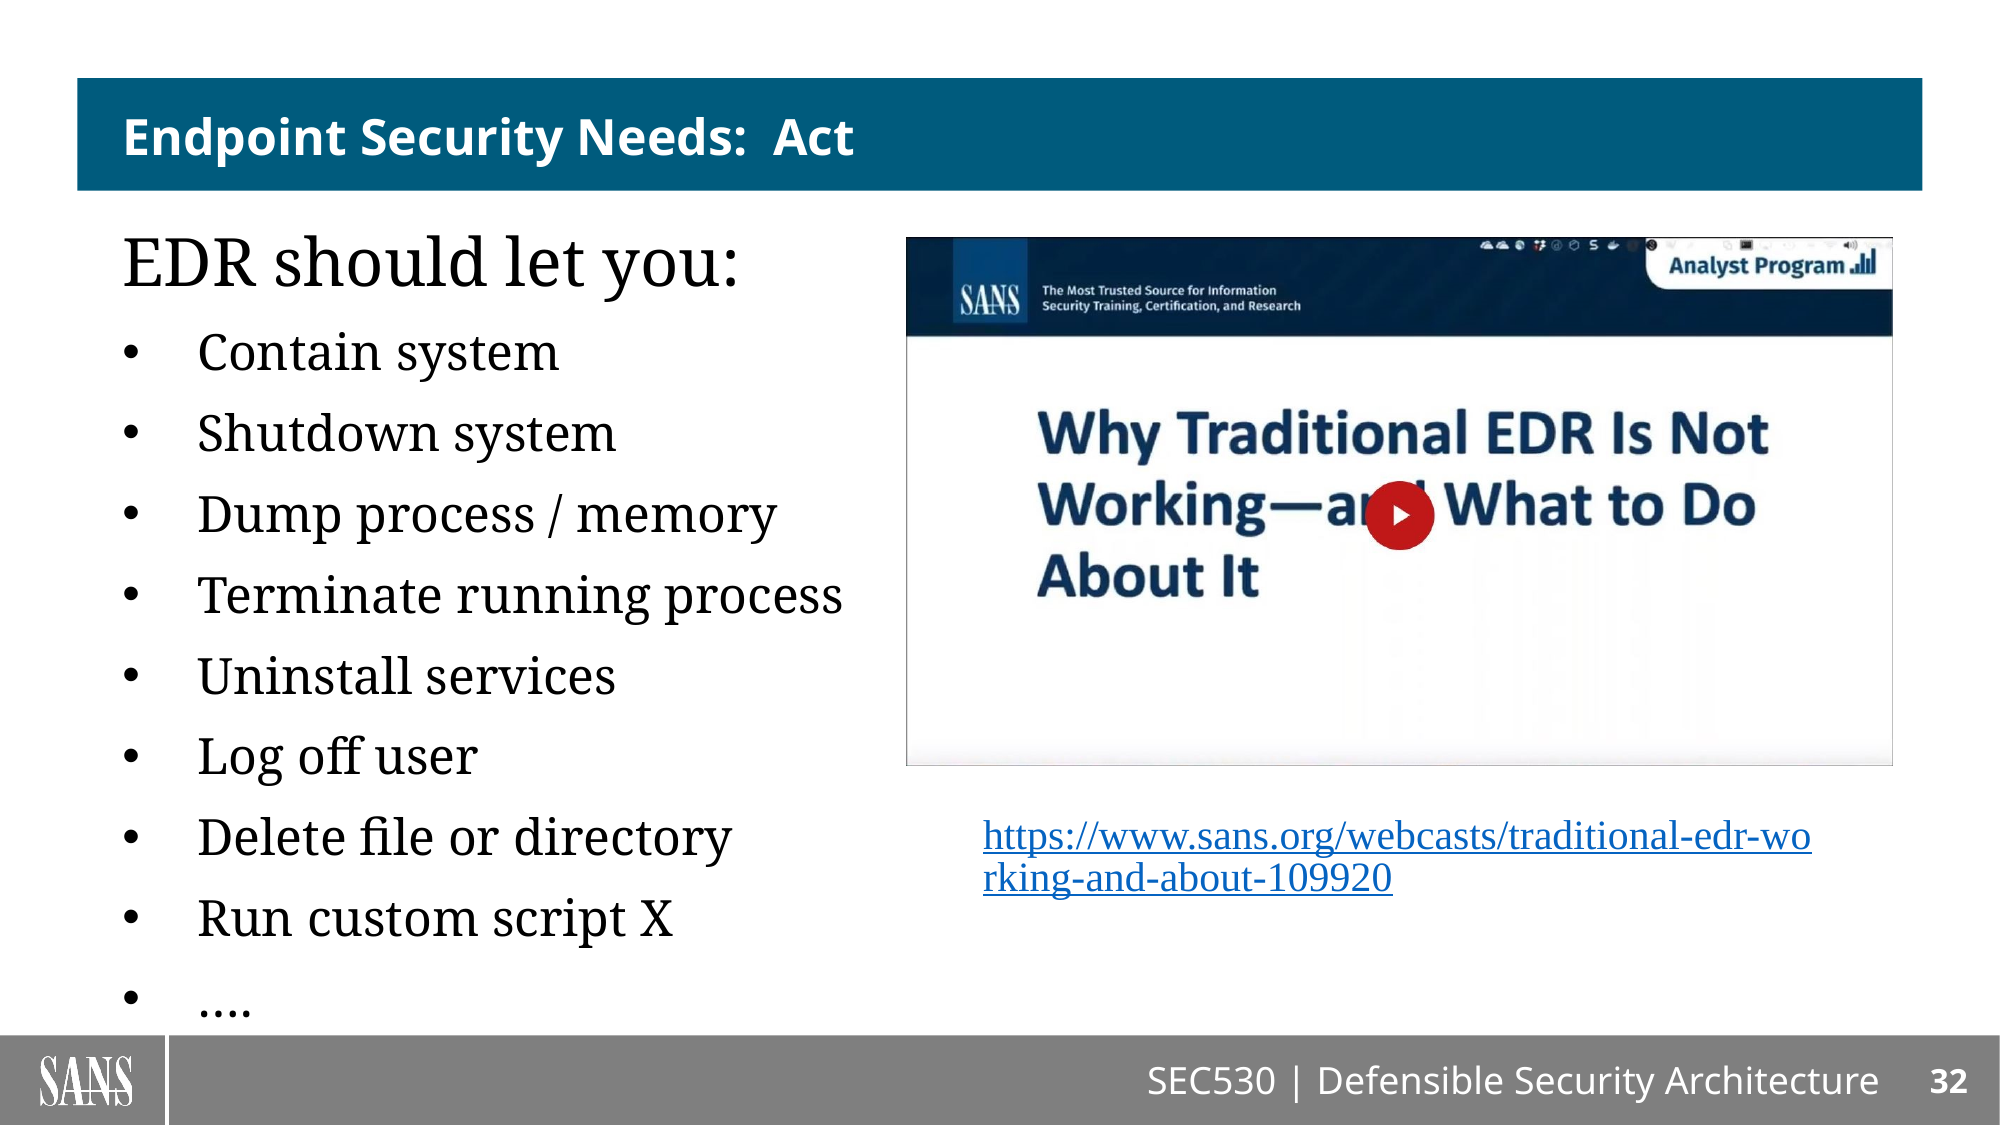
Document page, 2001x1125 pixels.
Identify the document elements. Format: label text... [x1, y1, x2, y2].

text_box https://www.sans.org/webcasts/traditional-edr-working-and-about-109920 [968, 800, 1831, 866]
list EDR should let you: Contain system Shutdown system Dump process / memory Terminate running process Uninstall services Log off user Delete file or directory Run custom script X …. [107, 212, 1893, 1013]
picture [906, 237, 1893, 766]
title Endpoint Security Needs: Act [107, 78, 1893, 191]
